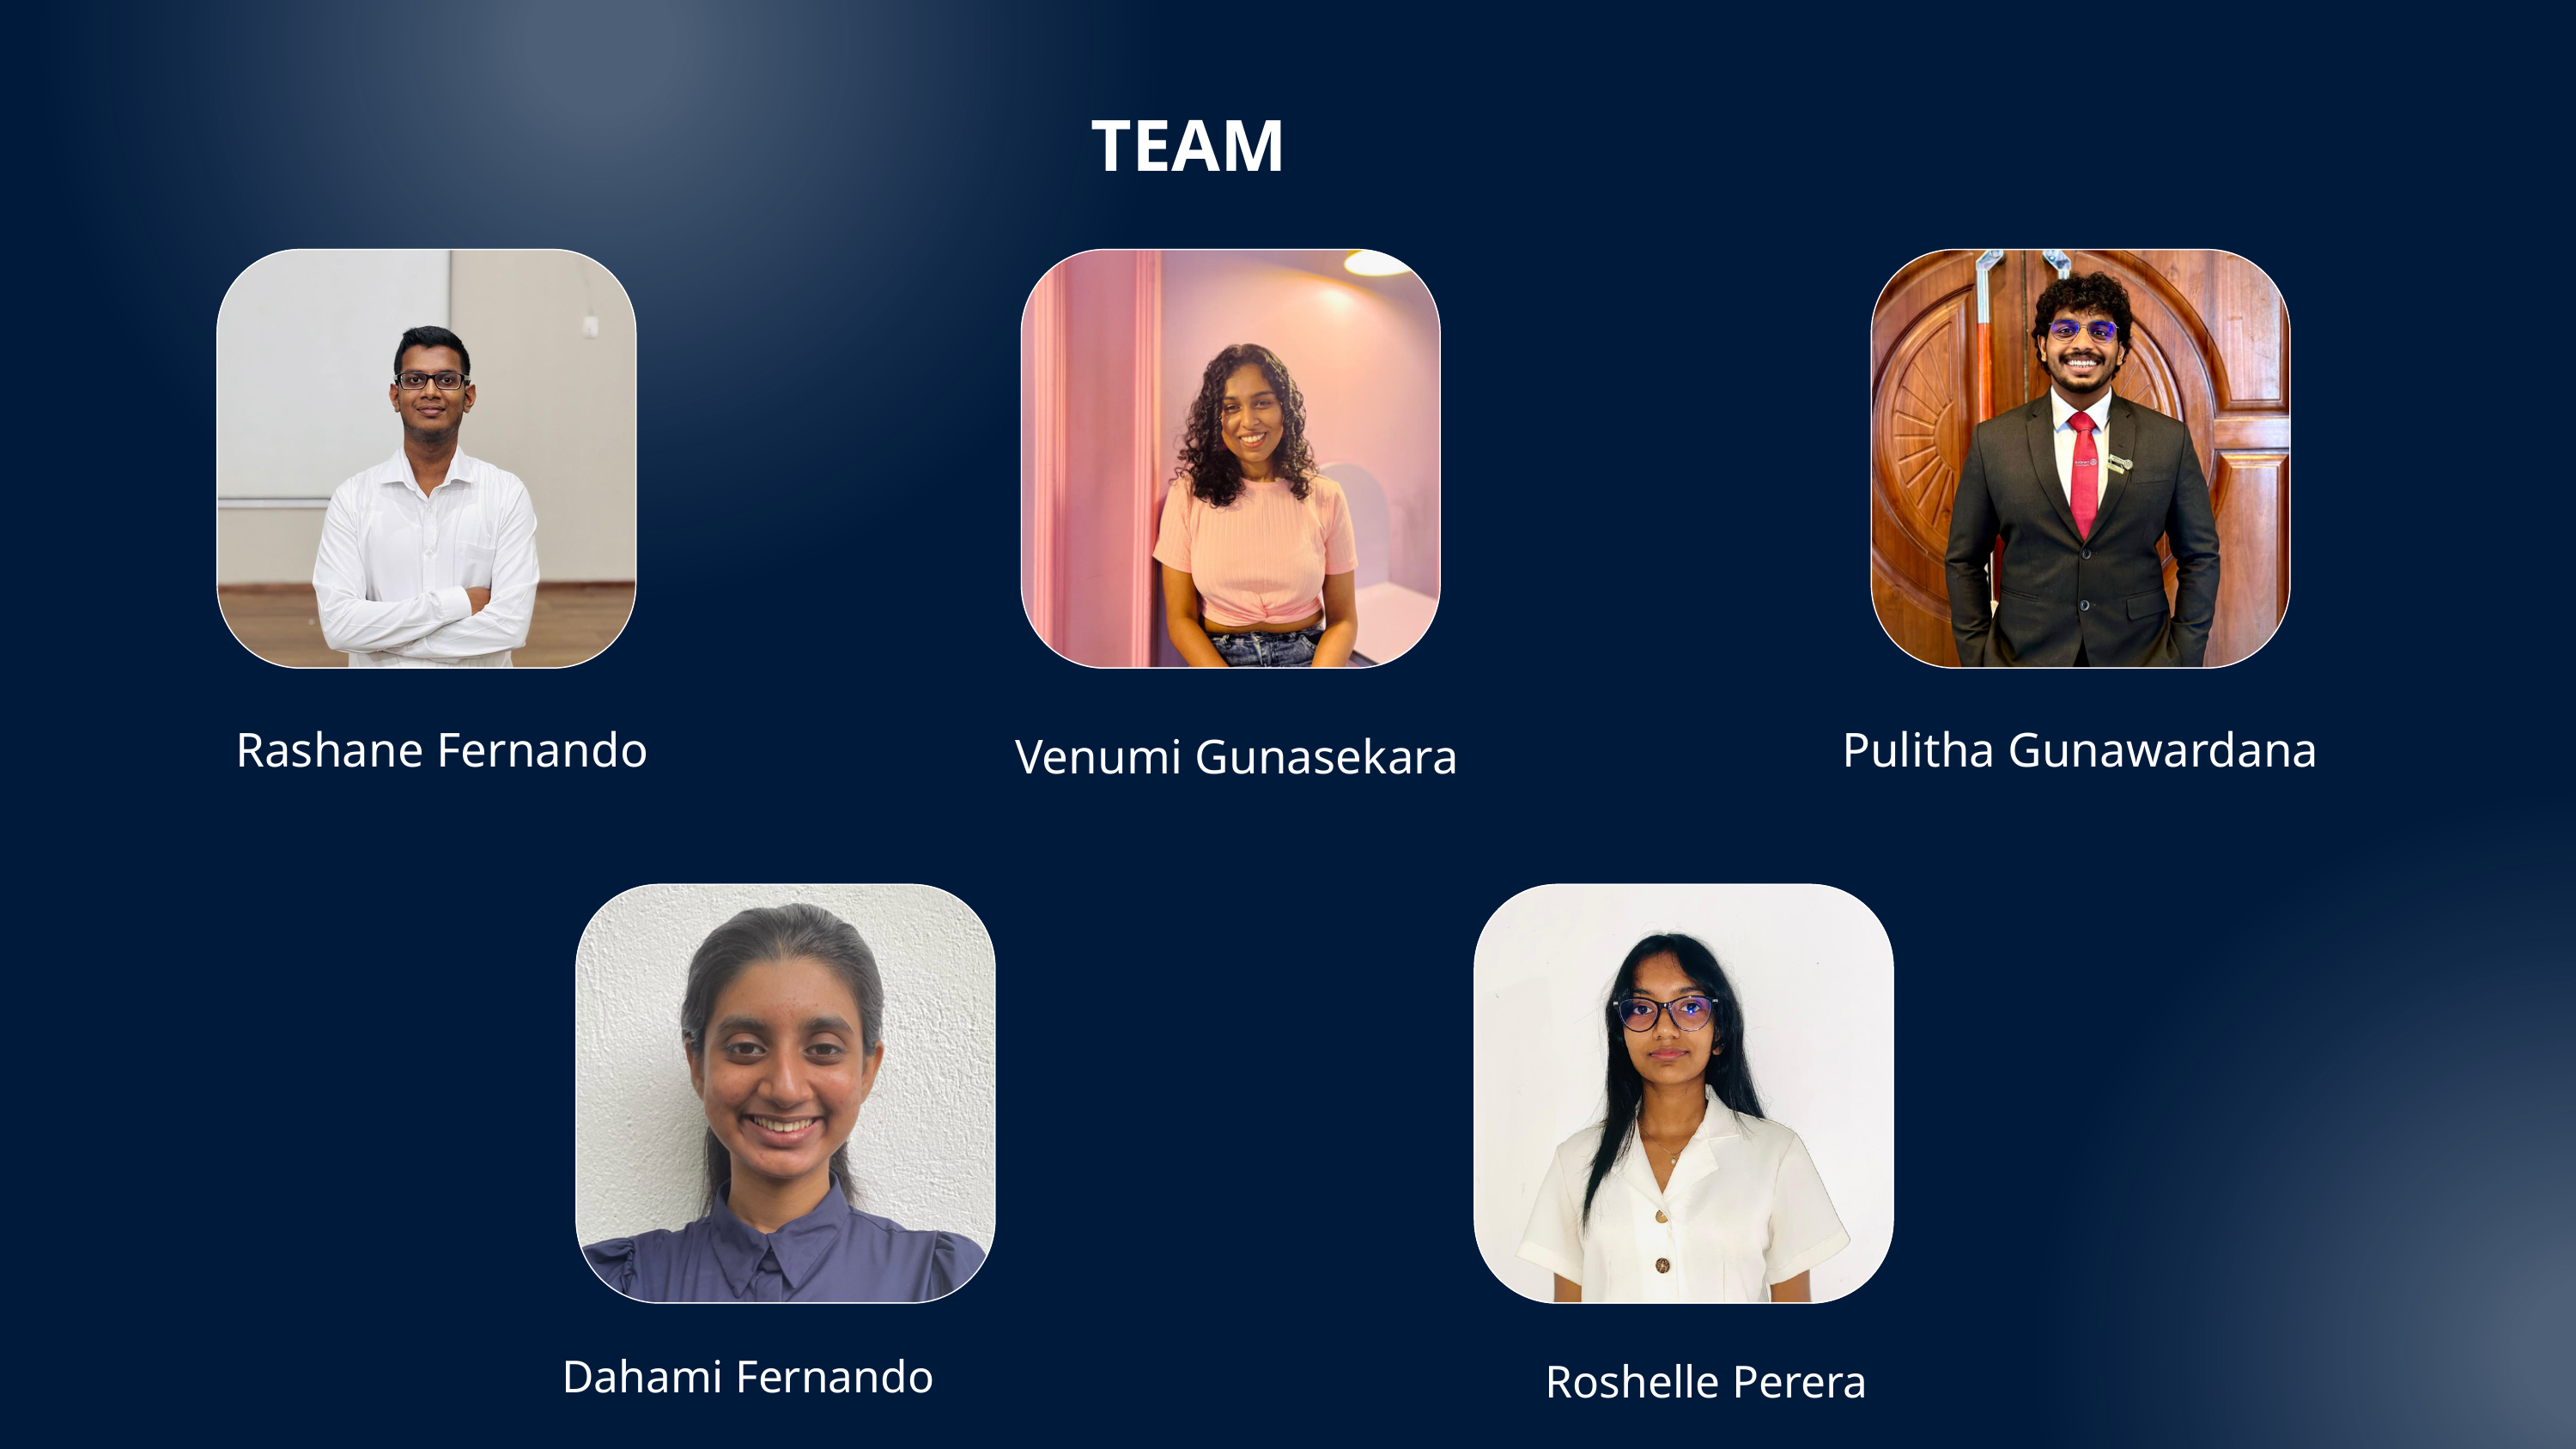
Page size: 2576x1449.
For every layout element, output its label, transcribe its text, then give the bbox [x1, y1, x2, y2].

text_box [1020, 248, 1442, 670]
text_box TEAM [1091, 106, 2467, 186]
text_box Pulitha Gunawardana [1778, 711, 2383, 777]
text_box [1473, 883, 1894, 1304]
text_box Venumi Gunasekara [983, 717, 1491, 784]
text_box [2024, 781, 2576, 1449]
text_box Roshelle Perera [1538, 1336, 1876, 1407]
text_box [575, 883, 996, 1304]
text_box Rashane Fernando [189, 711, 696, 843]
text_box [1870, 248, 2291, 670]
text_box Dahami Fernando [549, 1330, 948, 1402]
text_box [216, 248, 637, 670]
text_box [29, 0, 1173, 613]
